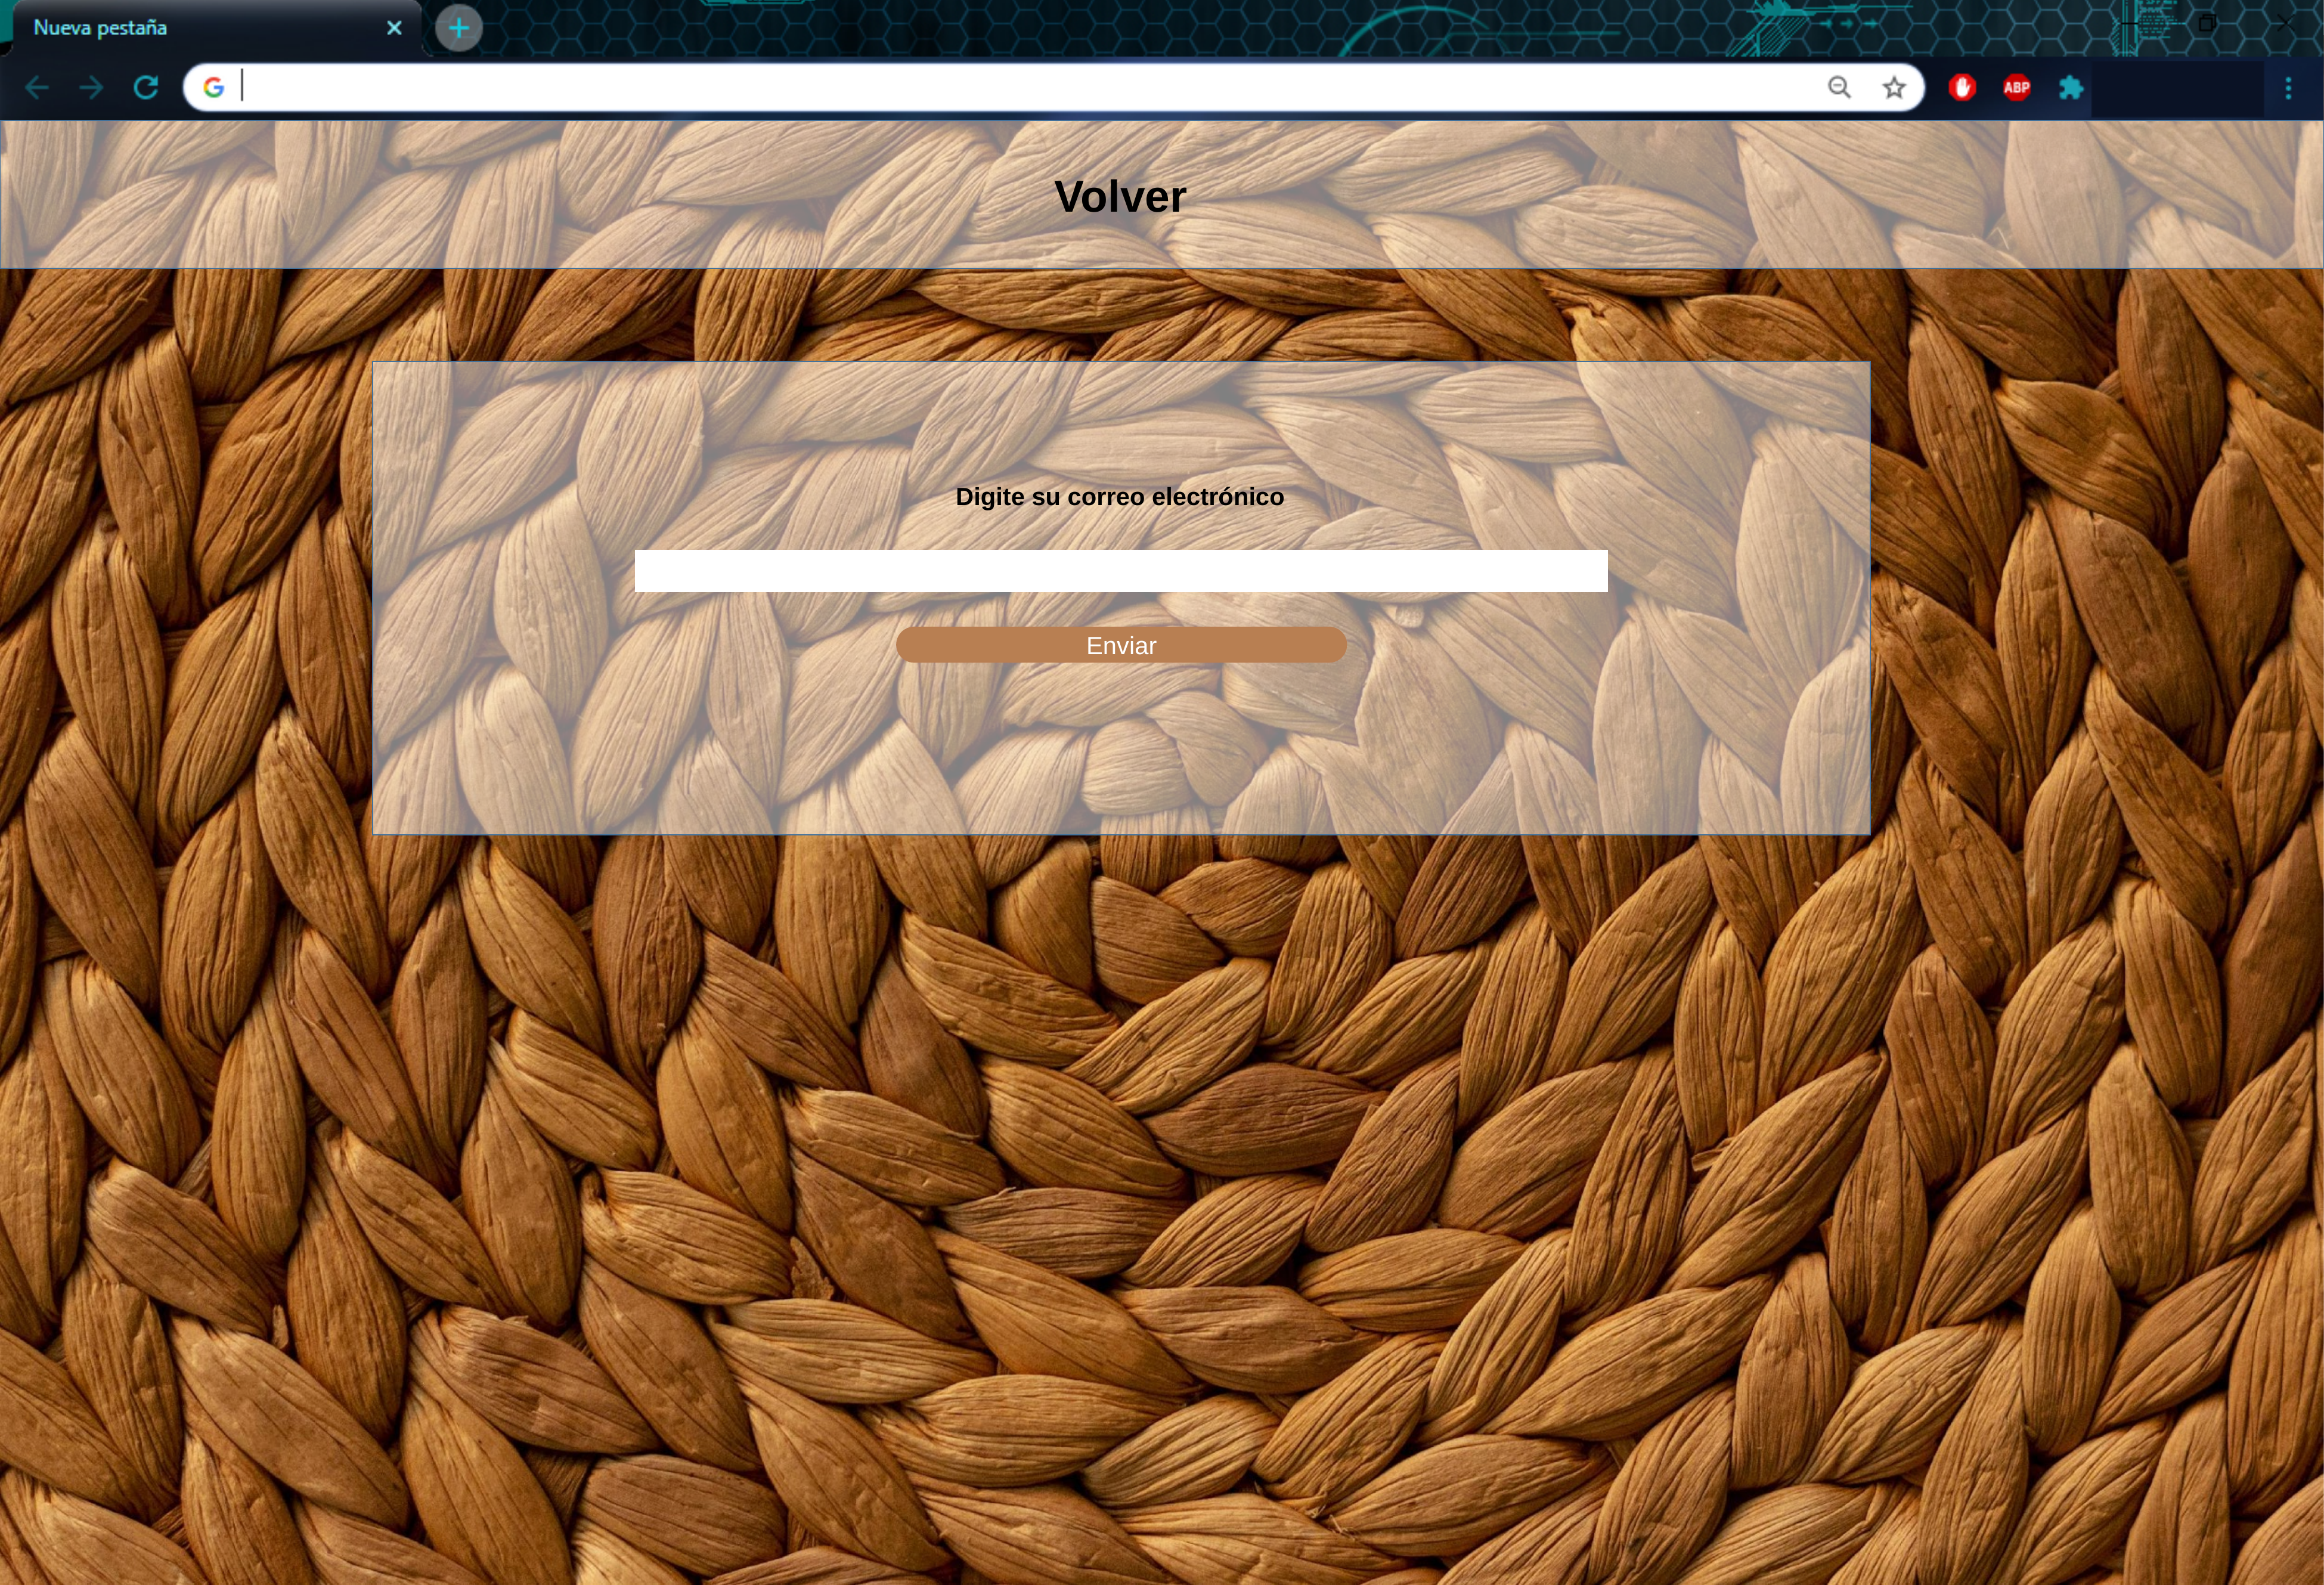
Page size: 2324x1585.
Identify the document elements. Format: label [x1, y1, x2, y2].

text_box [0, 0, 2324, 121]
picture [0, 121, 2324, 1585]
